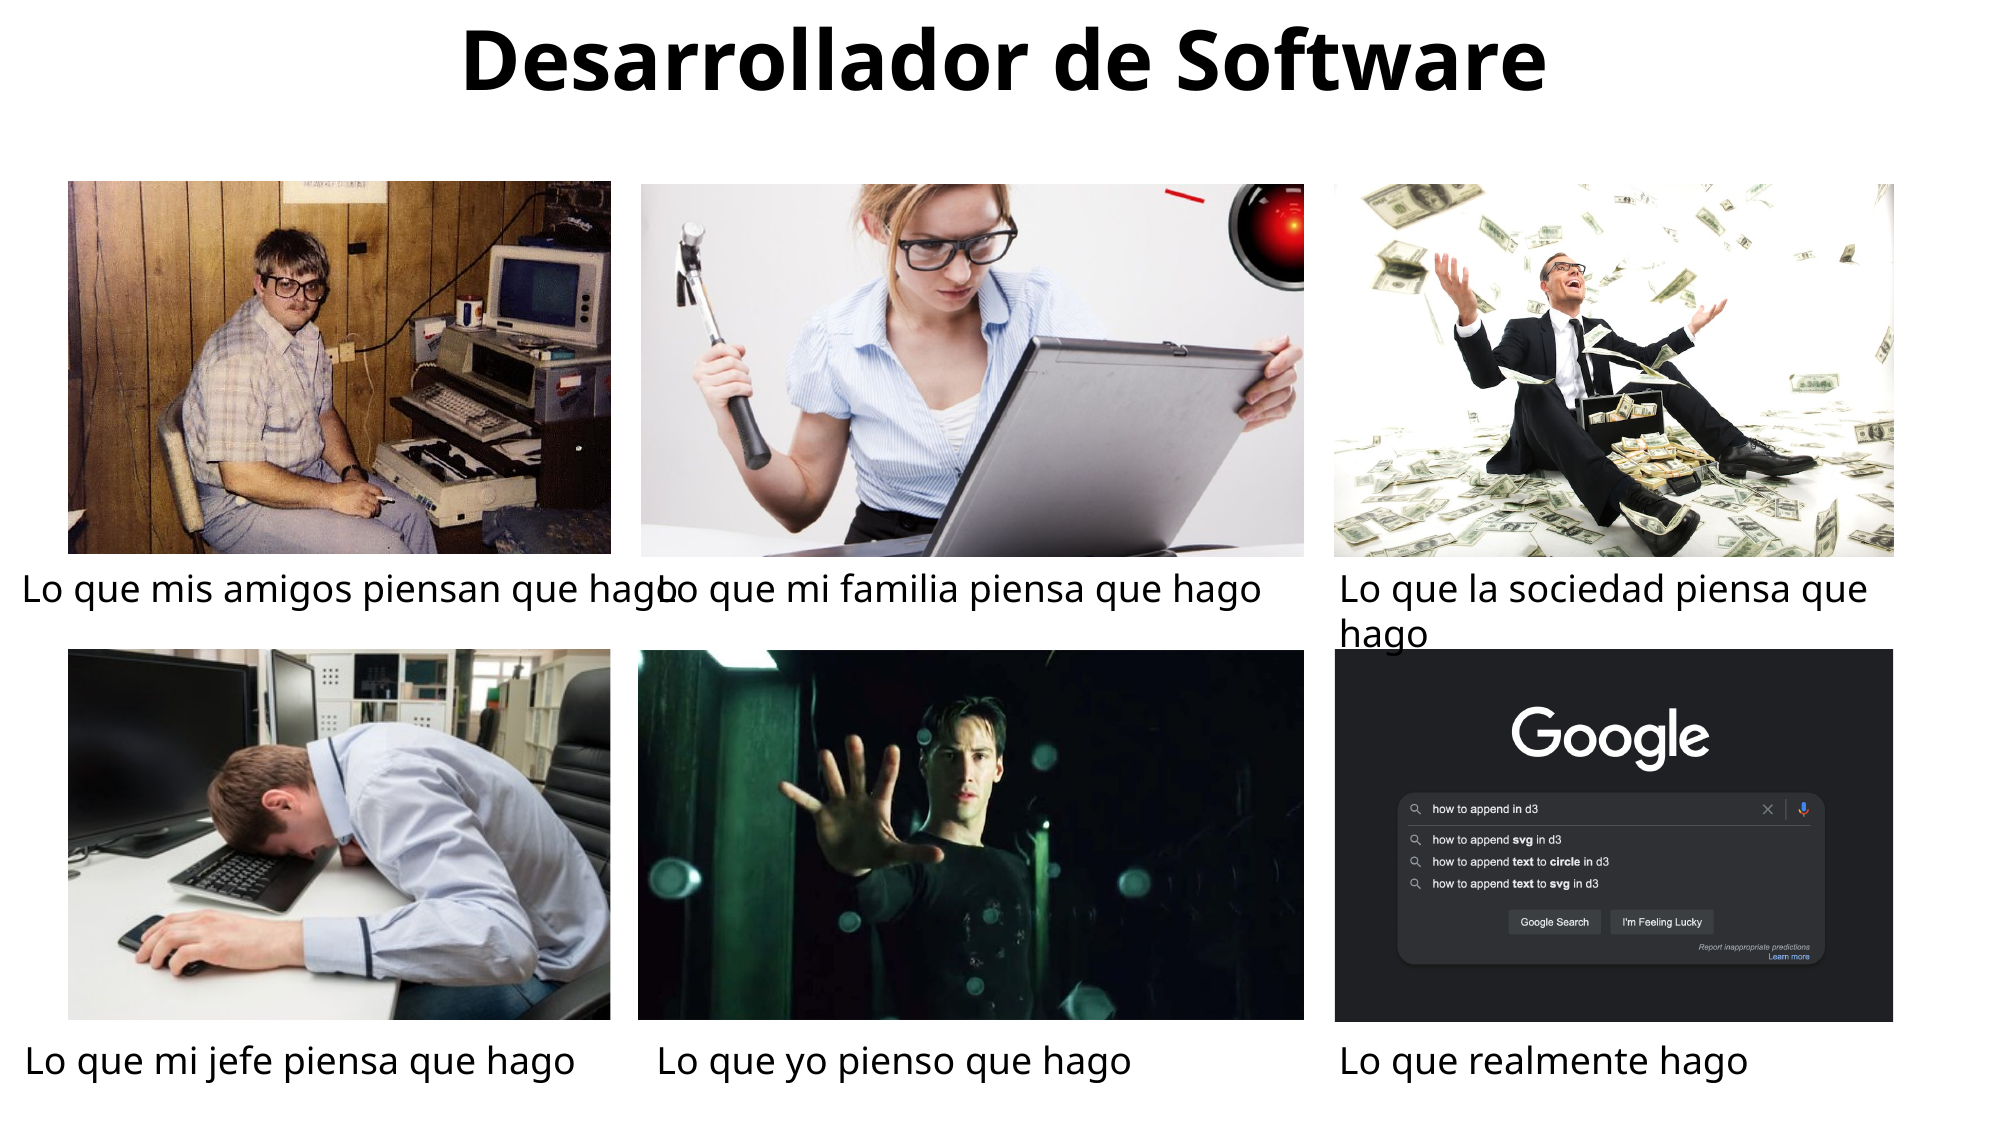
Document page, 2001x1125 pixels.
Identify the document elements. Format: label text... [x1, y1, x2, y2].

picture [68, 649, 611, 1020]
text_box Lo que la sociedad piensa que hago [1324, 557, 1920, 663]
text_box Lo que mis amigos piensan que hago [6, 557, 641, 618]
text_box Lo que mi jefe piensa que hago [9, 1030, 592, 1090]
text_box Desarrollador de Software [445, 0, 1565, 115]
picture [68, 181, 611, 554]
picture [641, 184, 1304, 557]
text_box Lo que mi familia piensa que hago [641, 557, 1304, 618]
text_box Lo que realmente hago [1324, 1030, 1920, 1090]
text_box Lo que yo pienso que hago [641, 1030, 1304, 1090]
picture [1334, 649, 1894, 1022]
picture [1334, 184, 1894, 557]
picture [638, 650, 1304, 1020]
